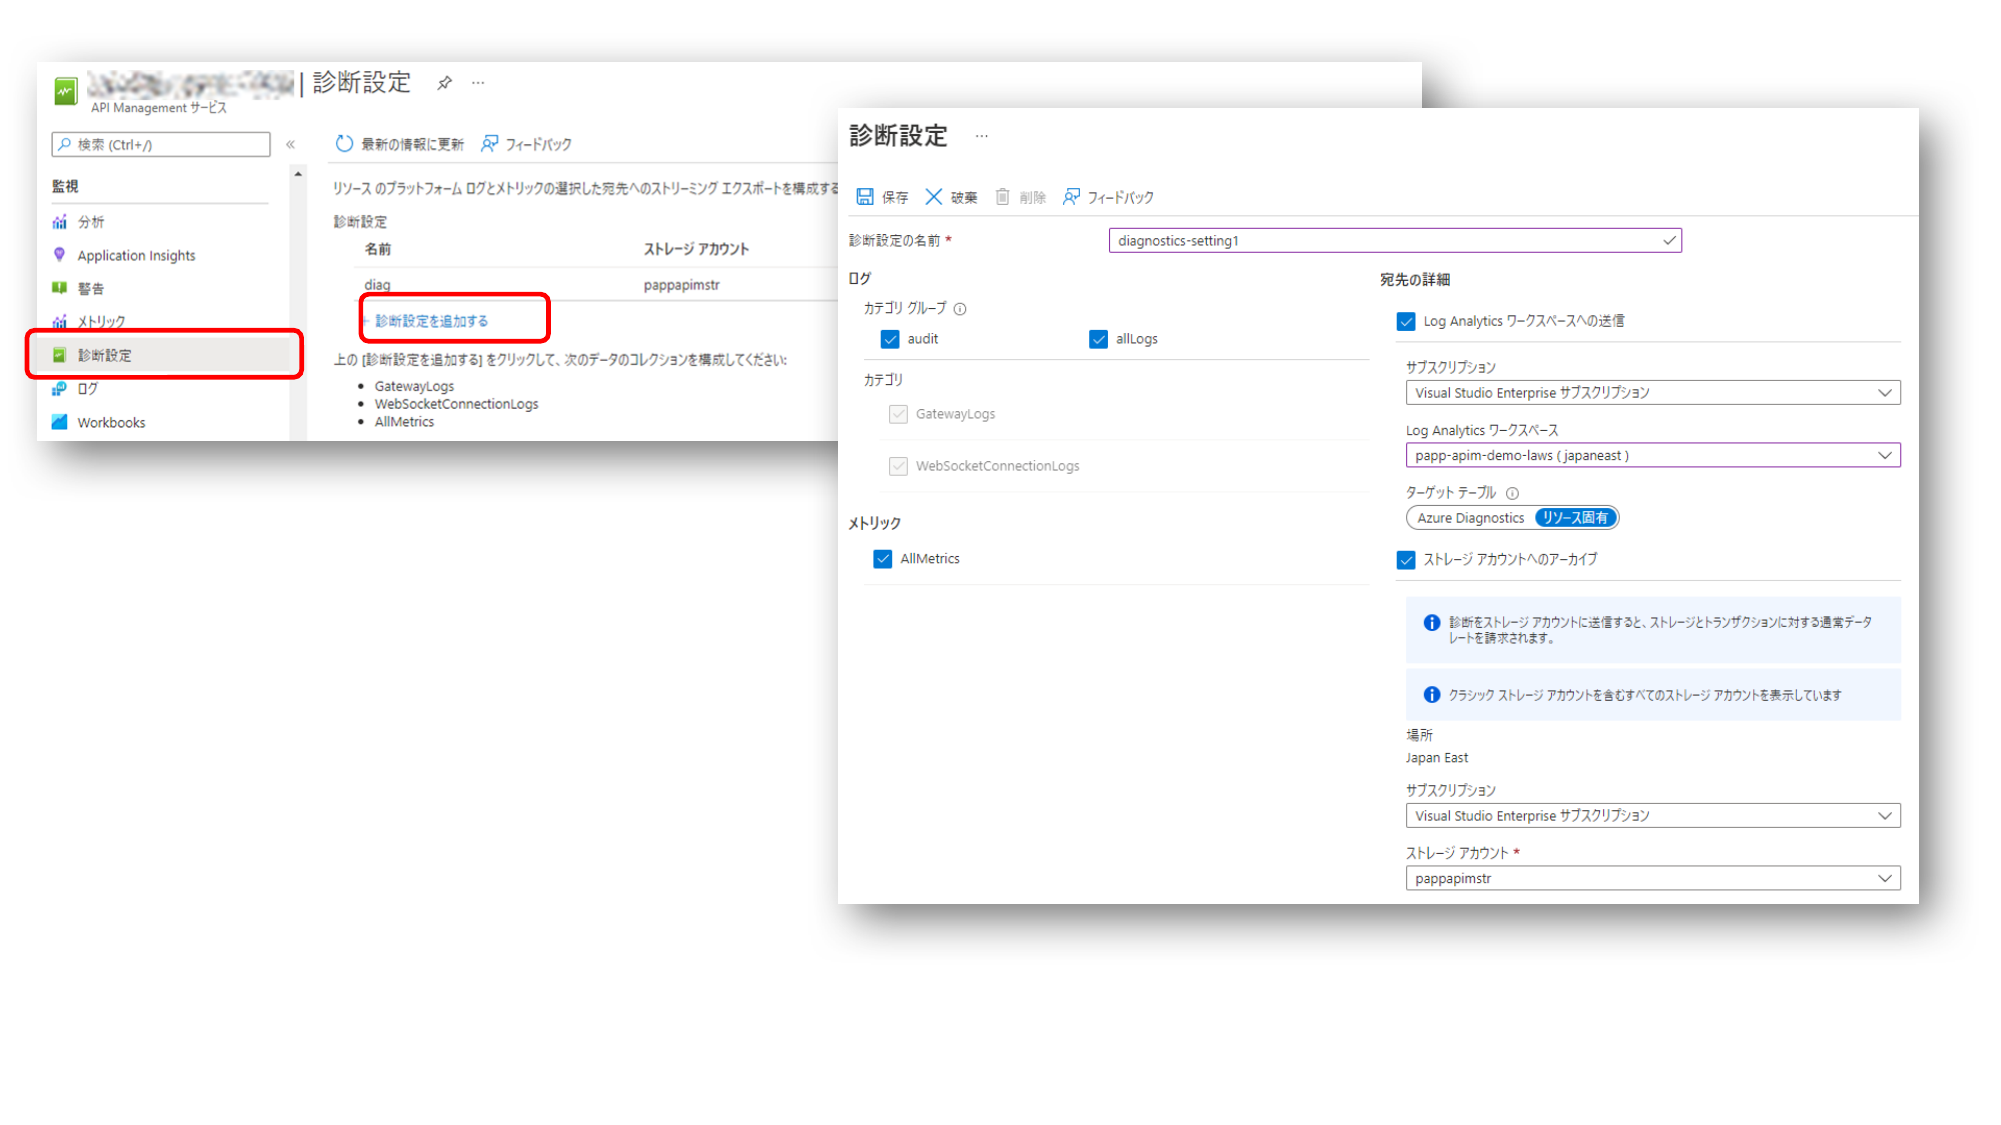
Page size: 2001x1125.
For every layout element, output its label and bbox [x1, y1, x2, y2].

text_box [25, 329, 37, 379]
picture [37, 62, 1919, 904]
